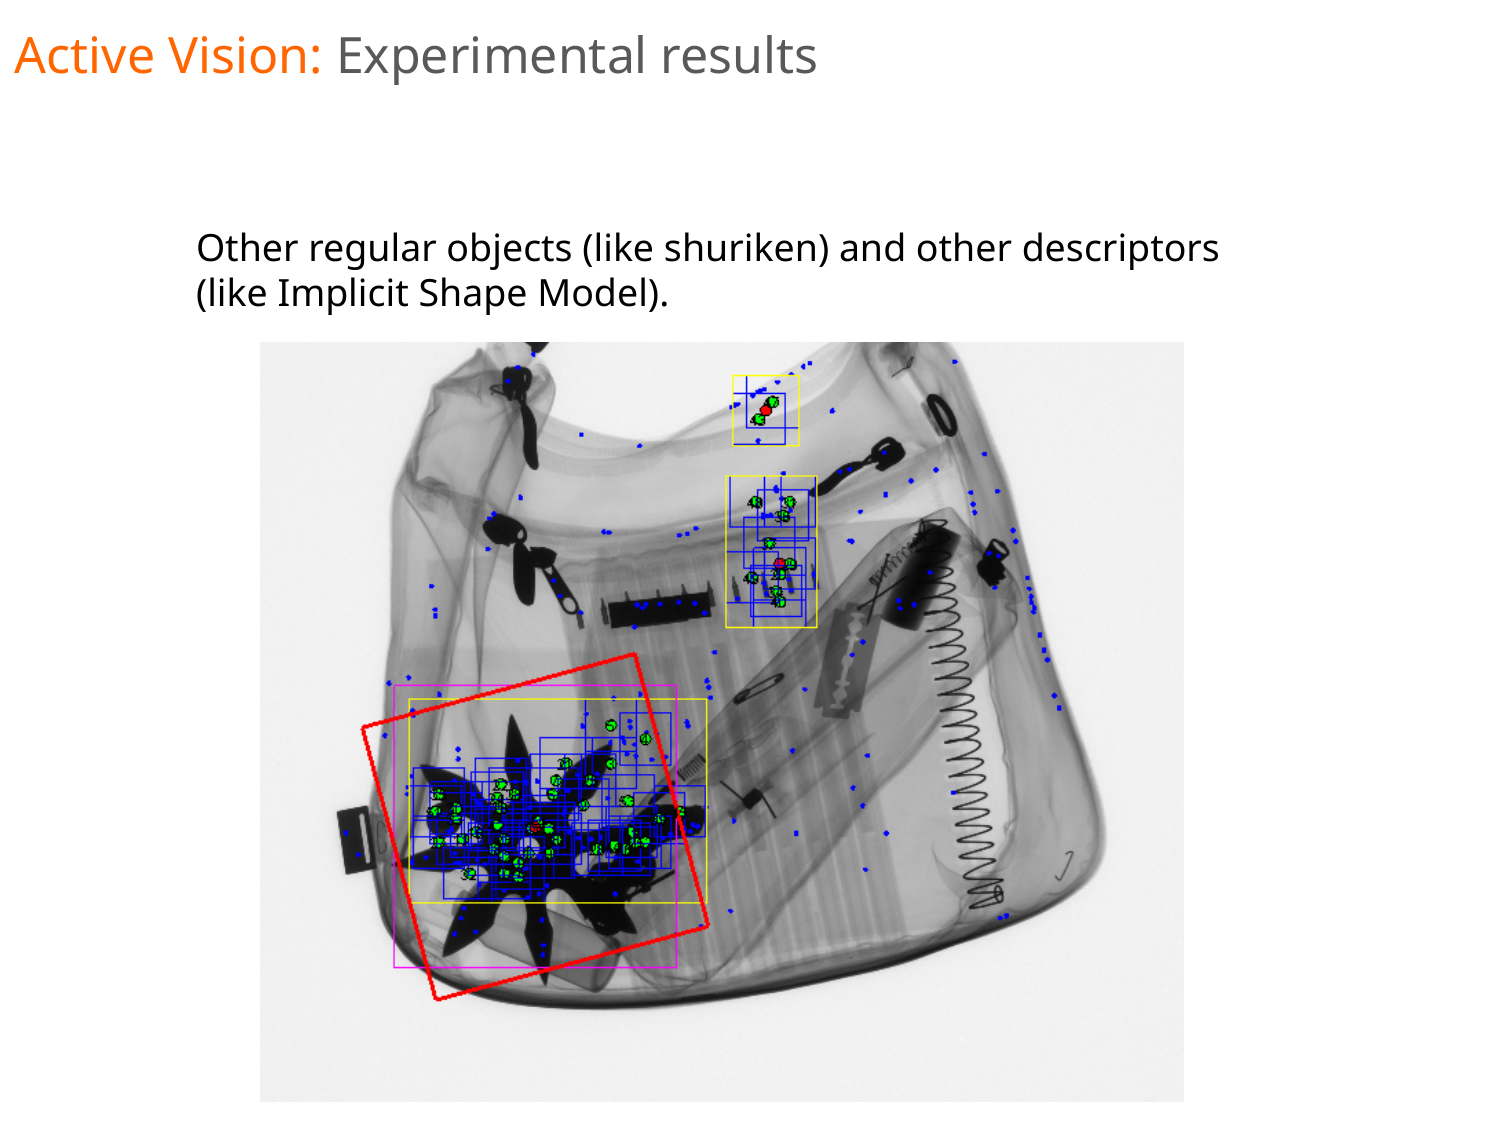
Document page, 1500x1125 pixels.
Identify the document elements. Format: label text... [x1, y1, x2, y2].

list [260, 342, 1184, 1103]
text_box Active Vision: Experimental results [0, 16, 986, 92]
text_box Other regular objects (like shuriken) and other descriptors (like Implicit Shape Model). [181, 216, 1275, 367]
